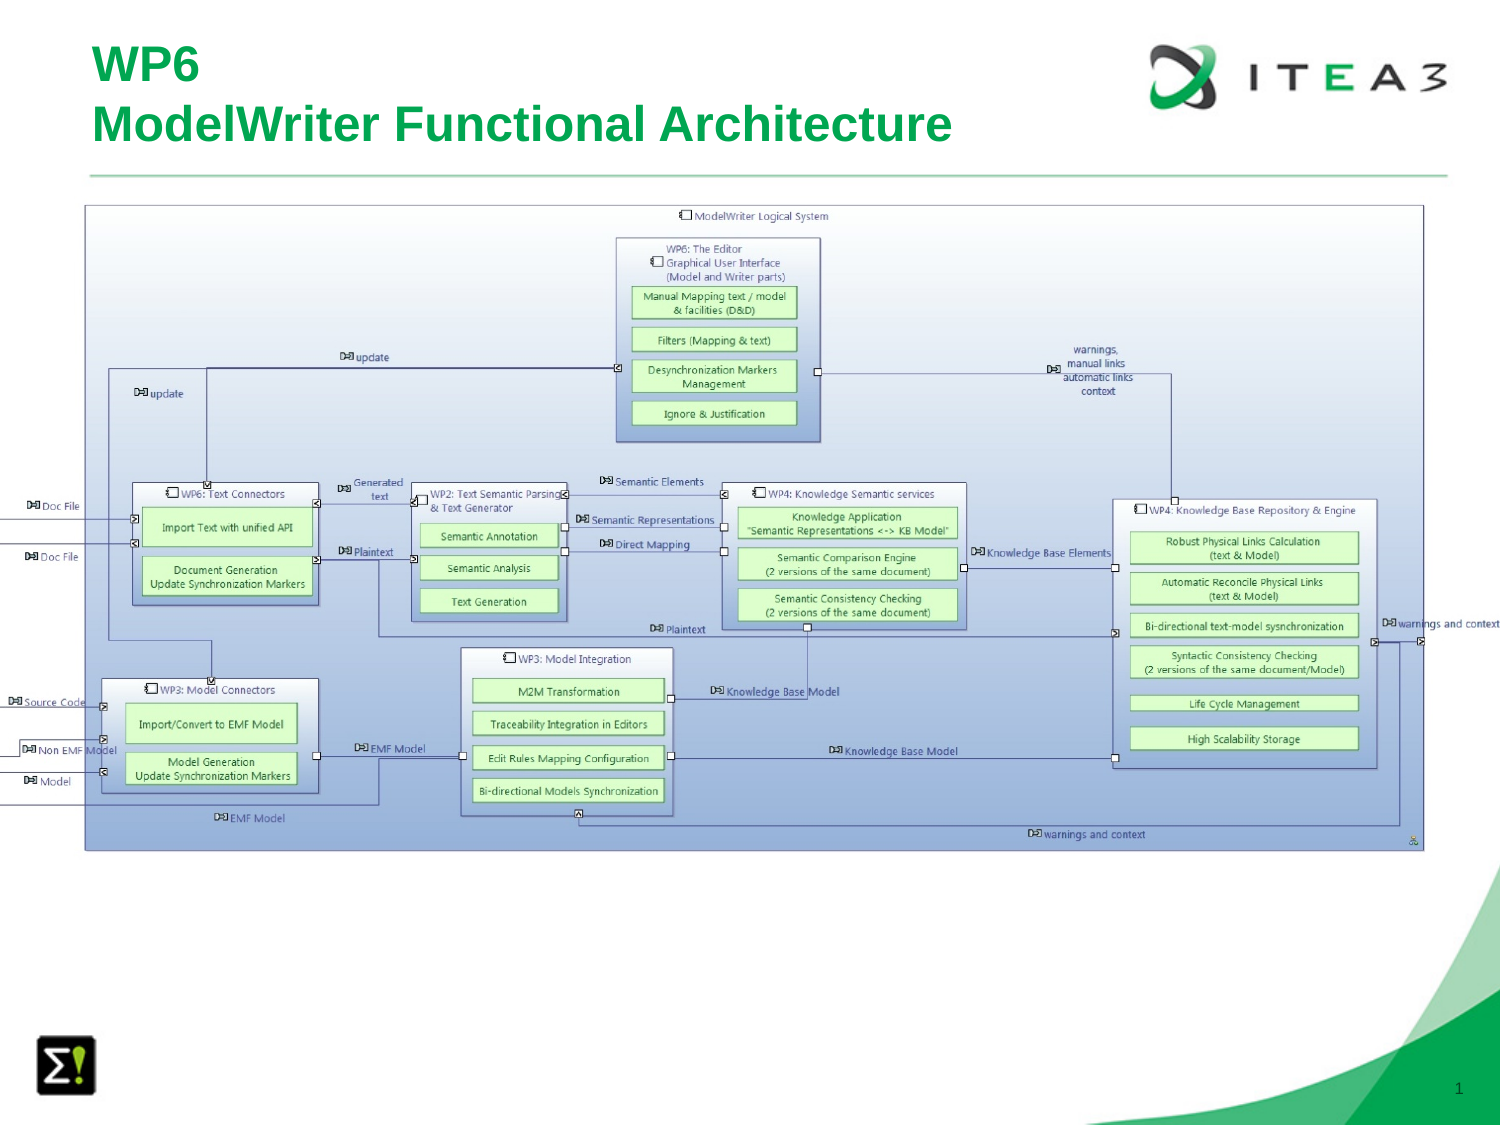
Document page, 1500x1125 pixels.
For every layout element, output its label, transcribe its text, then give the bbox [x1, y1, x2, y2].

picture [0, 861, 1500, 1125]
picture [0, 0, 1500, 196]
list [0, 196, 1500, 861]
title WP6 ModelWriter Functional Architecture [76, 23, 1099, 160]
